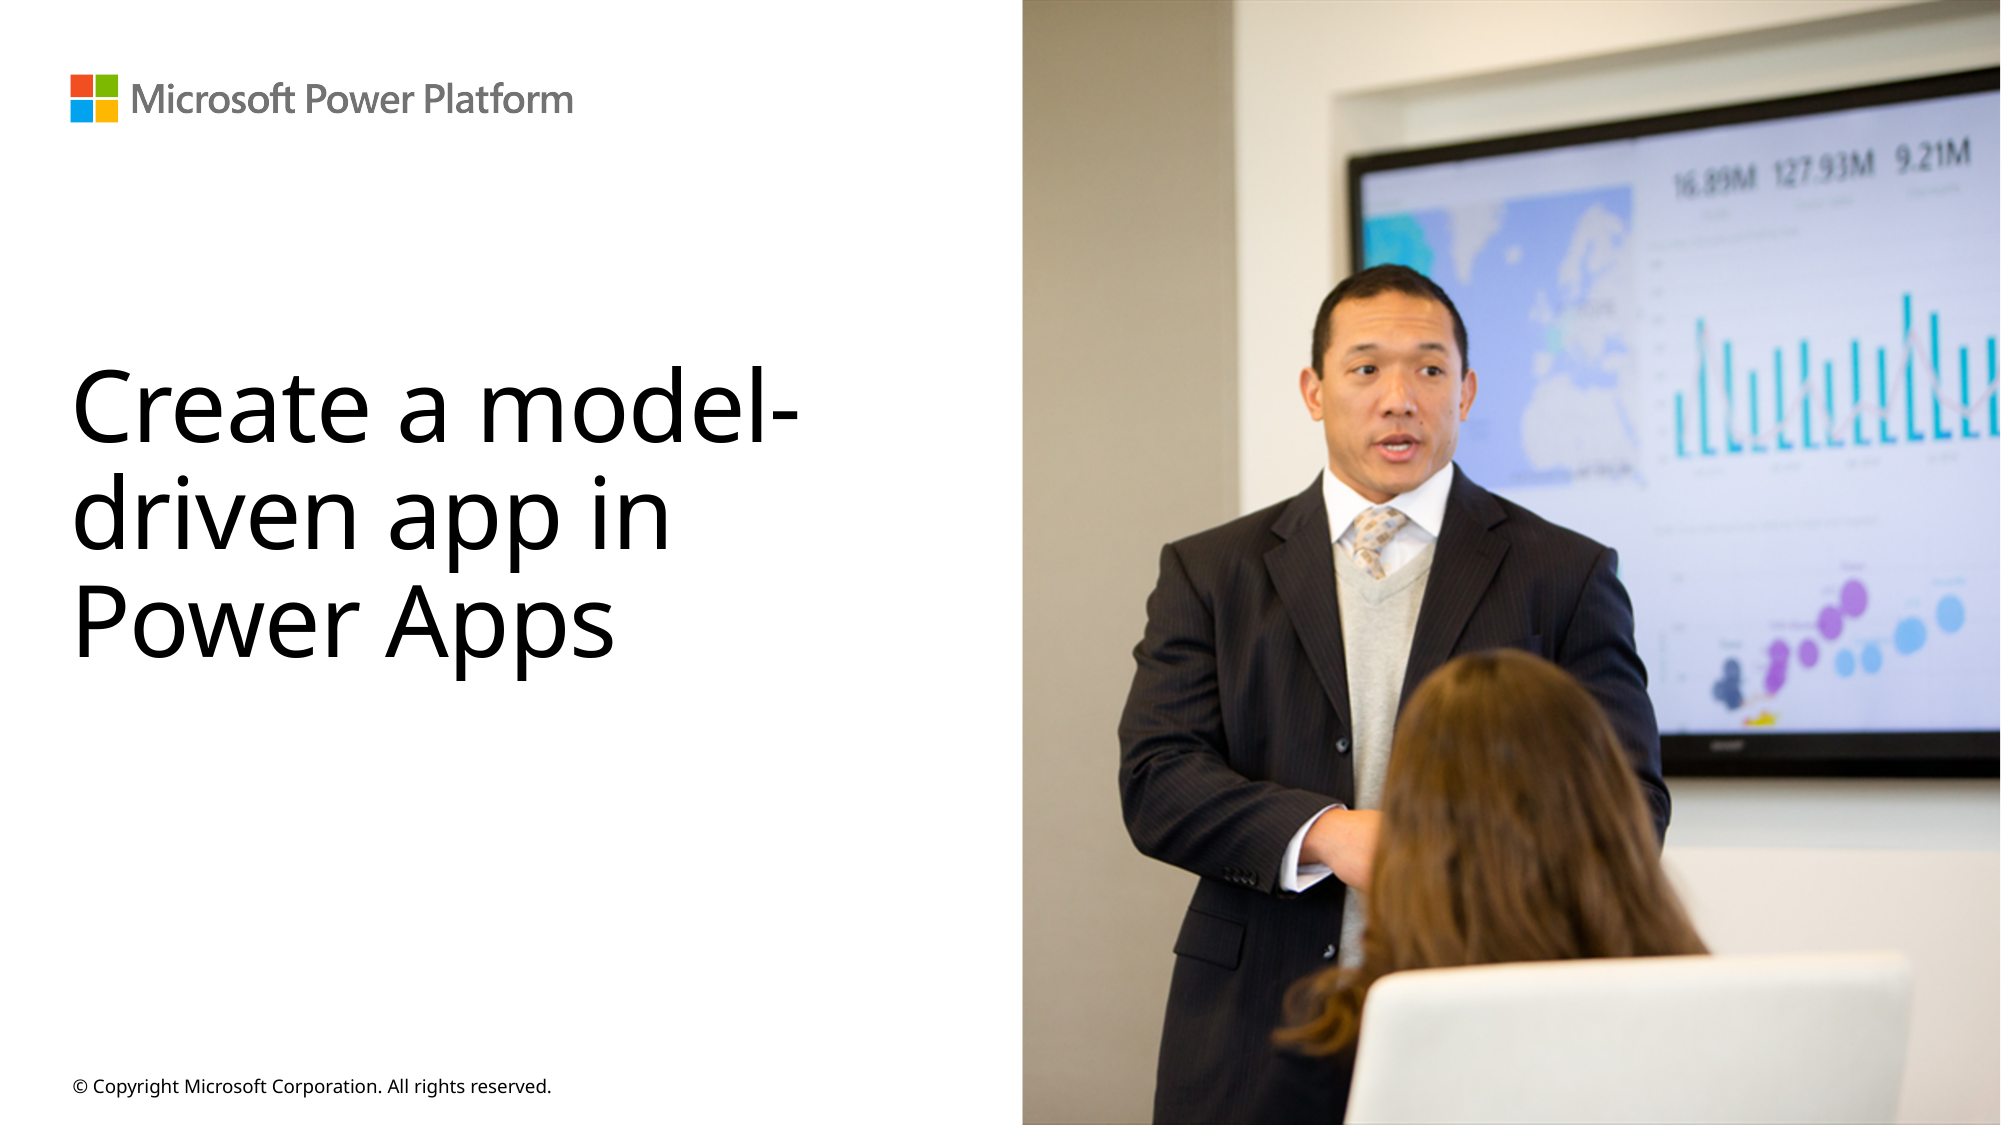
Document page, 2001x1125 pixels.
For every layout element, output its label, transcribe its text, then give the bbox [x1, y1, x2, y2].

picture [0, 0, 2001, 1125]
title Create a model-driven app in Power Apps [70, 415, 961, 710]
